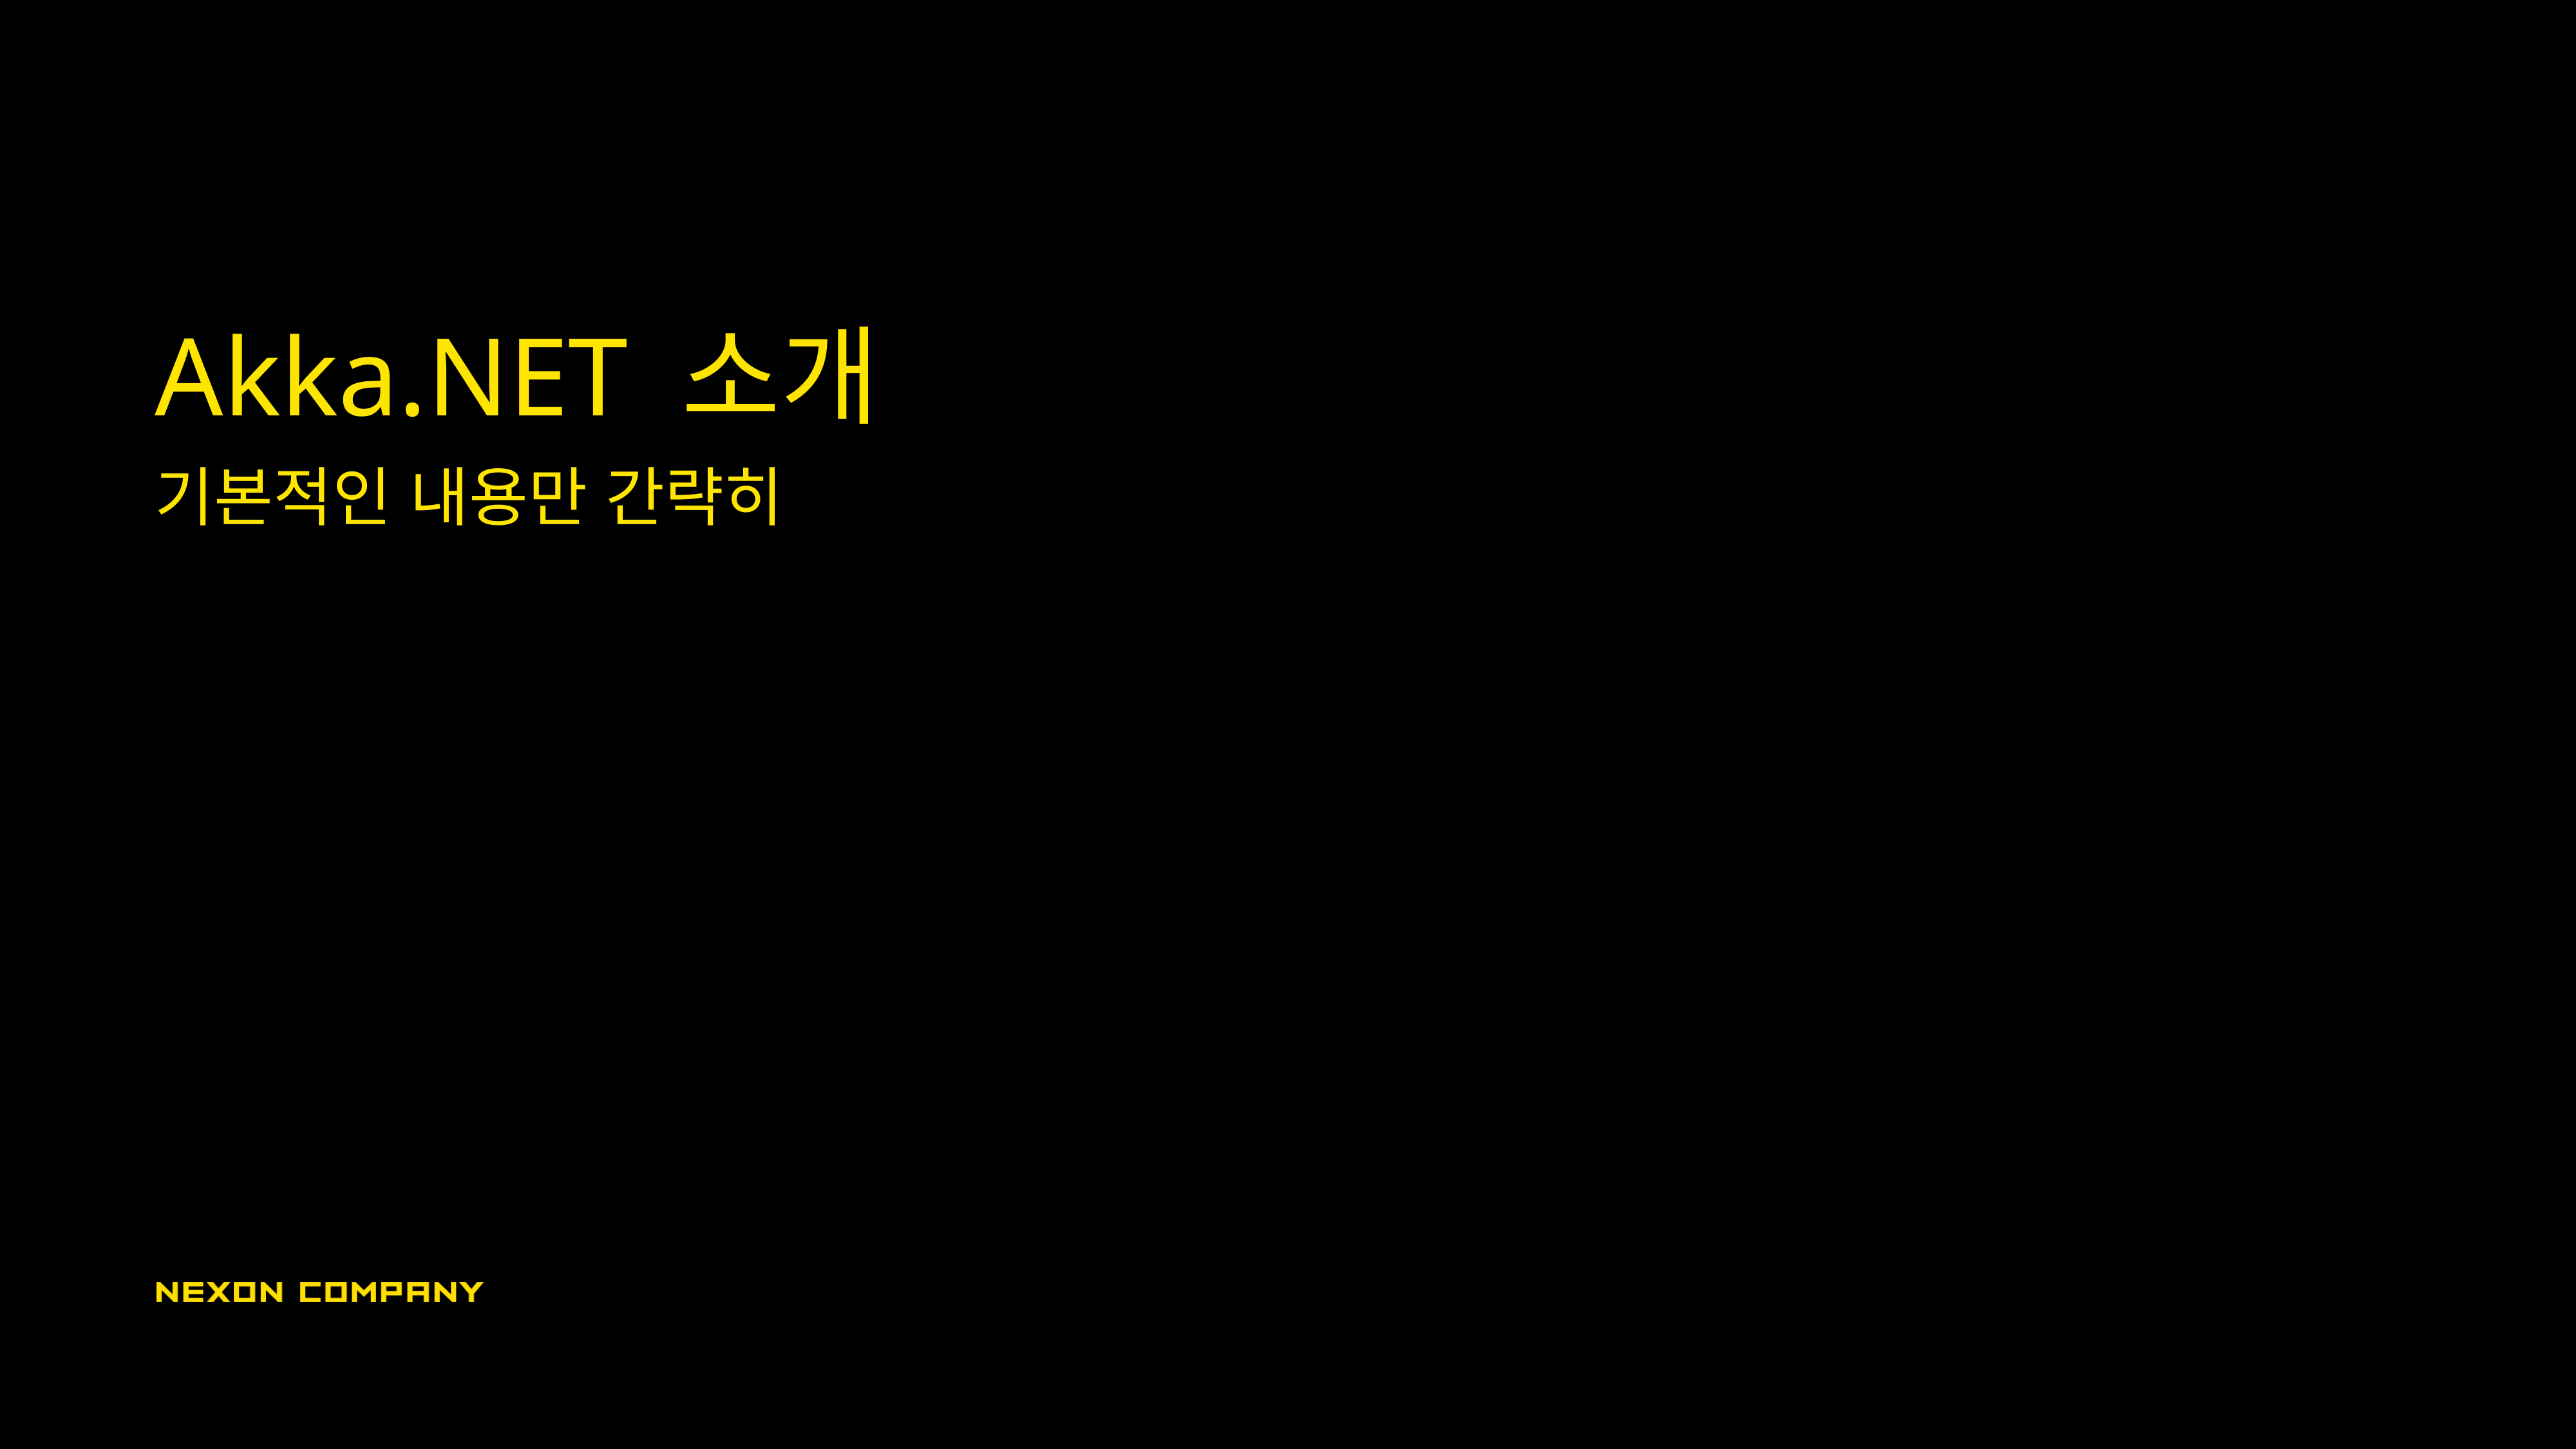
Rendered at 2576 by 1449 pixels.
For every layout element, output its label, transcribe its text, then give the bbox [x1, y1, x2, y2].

text_box 기본적인 내용만 간략히 [149, 450, 1874, 539]
picture [156, 1282, 484, 1303]
text_box Akka.NET 소개 [149, 303, 1874, 442]
